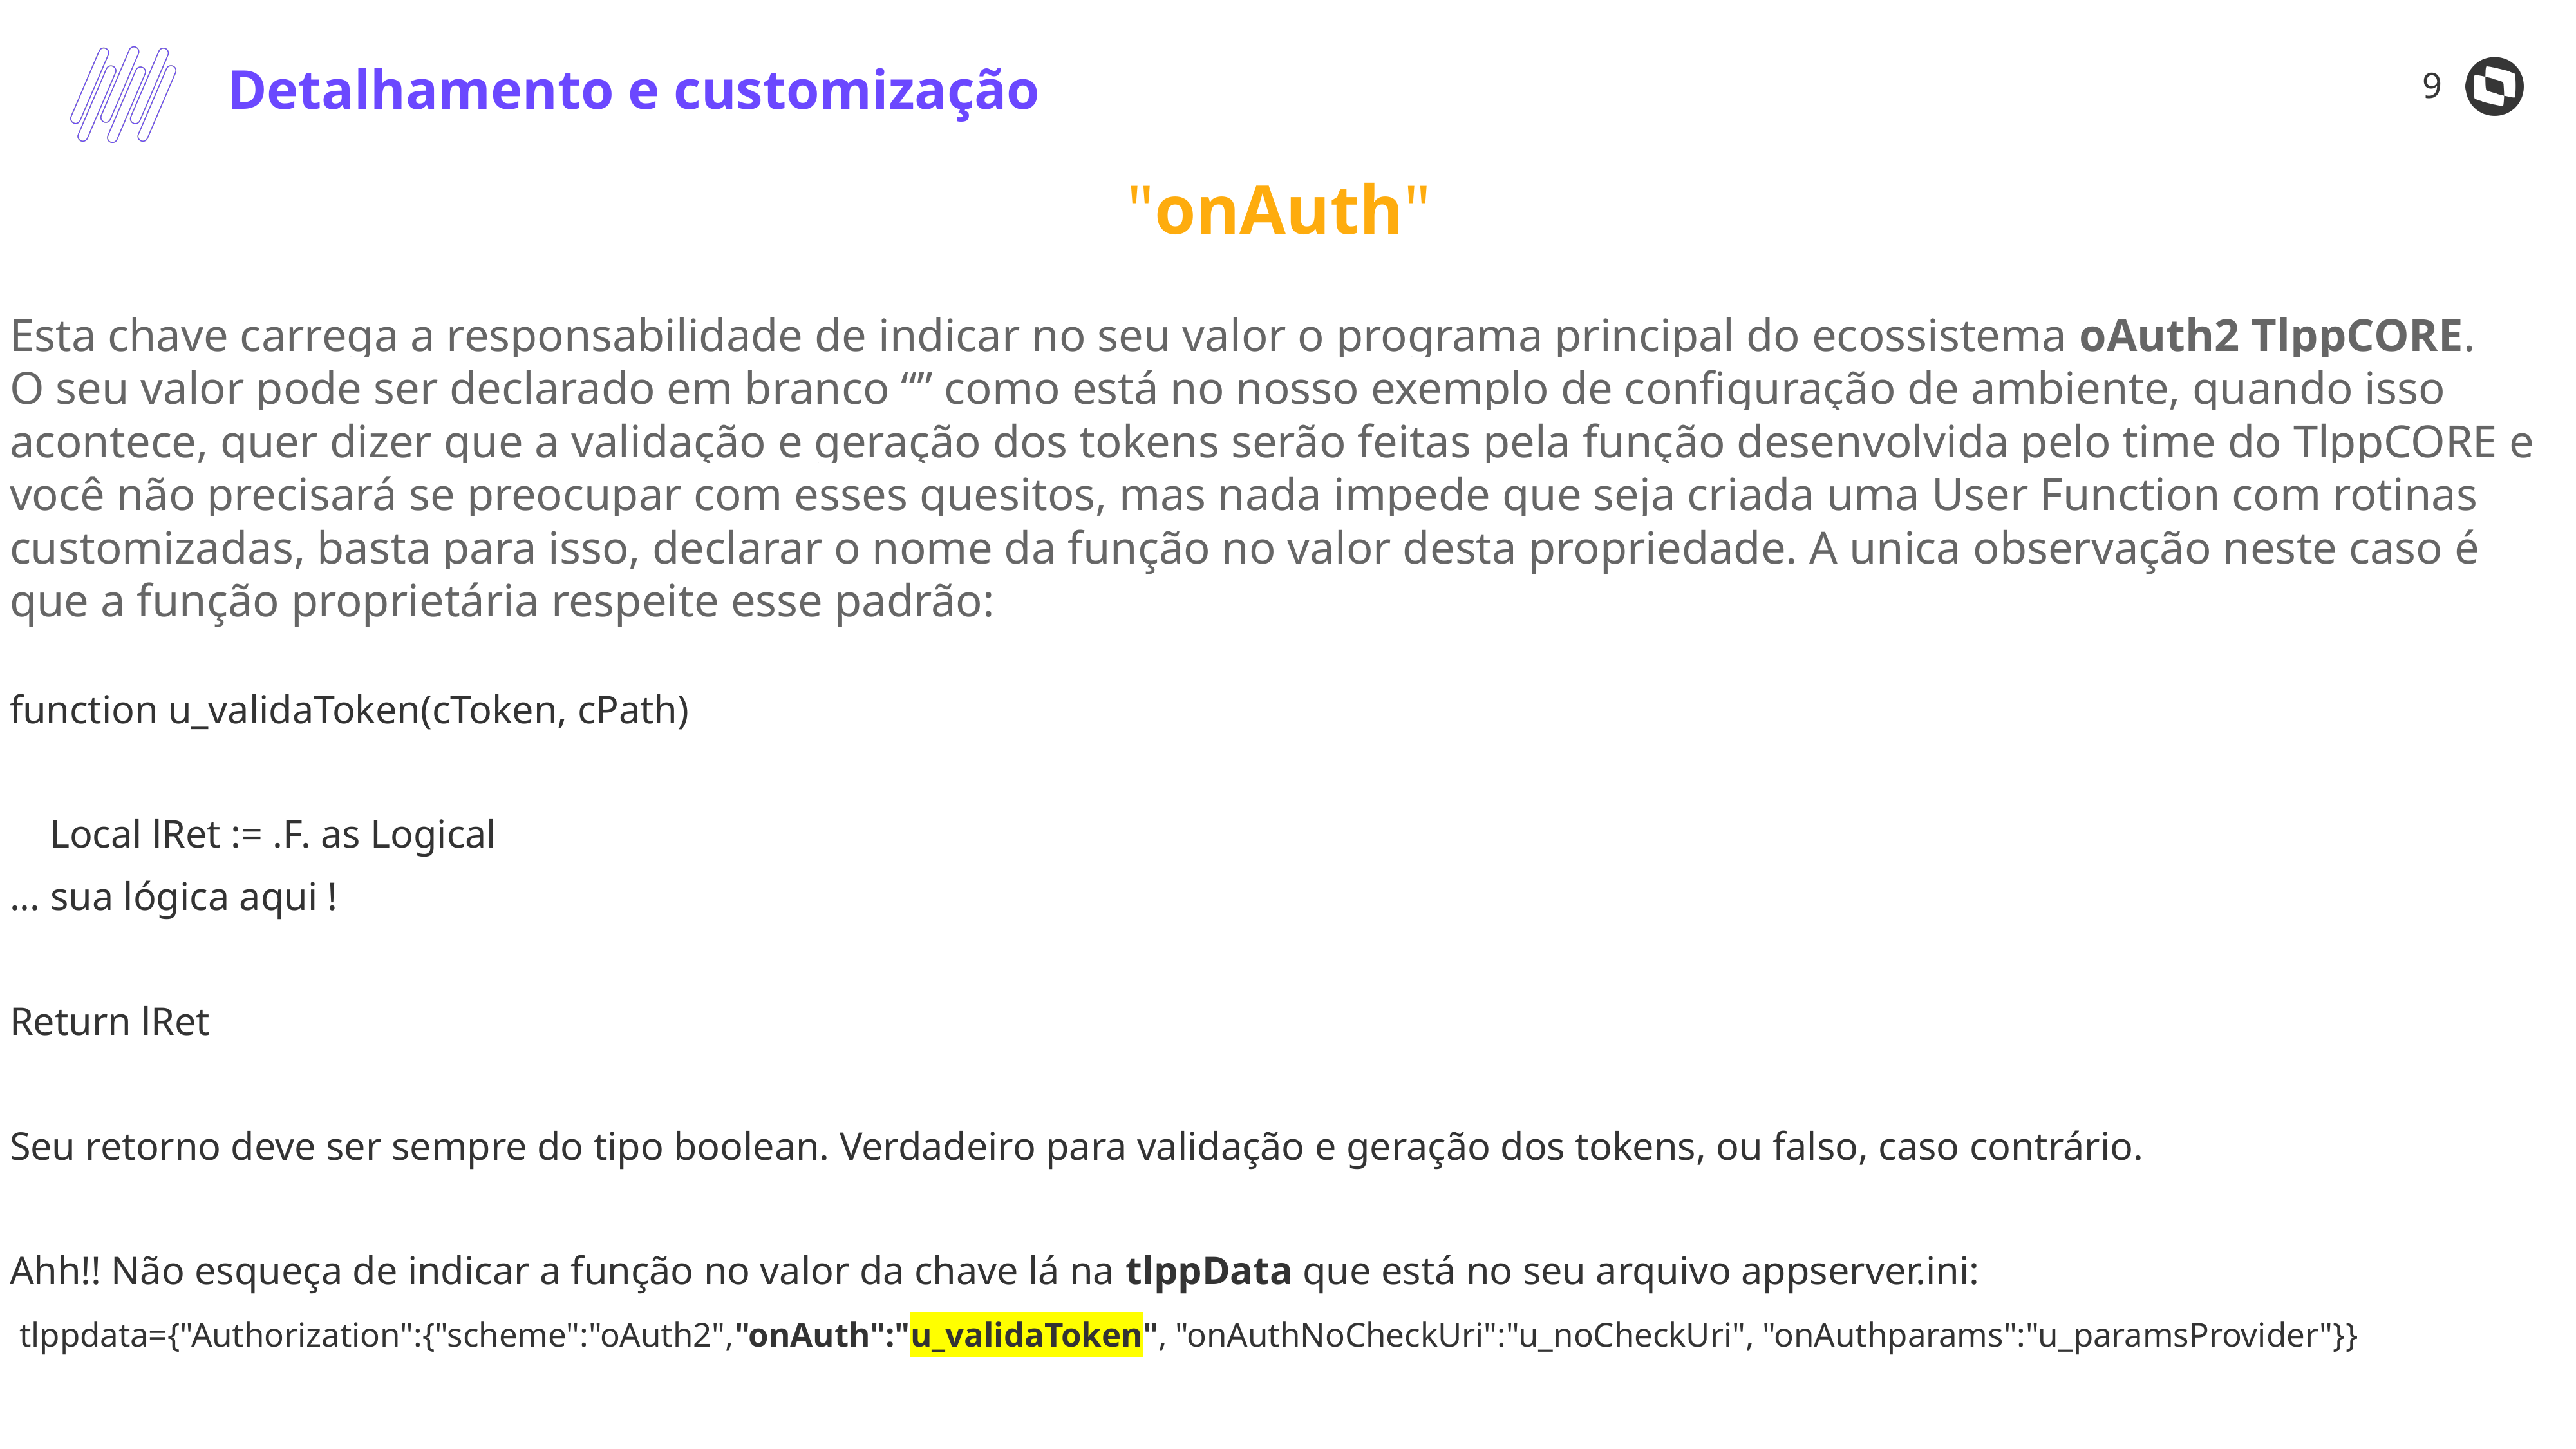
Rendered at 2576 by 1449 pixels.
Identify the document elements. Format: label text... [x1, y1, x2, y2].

list Detalhamento e customização [218, 50, 1058, 129]
slide_number ‹#› [2346, 48, 2452, 127]
text_box "onAuth" Esta chave carrega a responsabilidade de indicar no seu valor o programa principal do ecossistema oAuth2 TlppCORE. O seu valor pode ser declarado em branco “” como está no nosso exemplo de configuração de ambiente, quando isso acontece, quer dizer que a validação e geração dos tokens serão feitas pela função desenvolvida pelo time do TlppCORE e você não precisará se preocupar com esses quesitos, mas nada impede que seja criada uma User Function com rotinas customizadas, basta para isso, declarar o nome da função no valor desta propriedade. A unica observação neste caso é que a função proprietária respeite esse padrão: function u_validaToken(cToken, cPath) Local lRet := .F. as Logical ... sua lógica aqui ! Return lRet Seu retorno deve ser sempre do tipo boolean. Verdadeiro para validação e geração dos tokens, ou falso, caso contrário. Ahh!! Não esqueça de indicar a função no valor da chave lá na tlppData que está no seu arquivo appserver.ini: tlppdata={"Authorization":{"scheme":"oAuth2","onAuth":"u_validaToken", "onAuthNoCheckUri":"u_noCheckUri", "onAuthparams":"u_paramsProvider"}} [0, 157, 2576, 1449]
picture [2465, 57, 2524, 116]
picture [70, 46, 176, 143]
